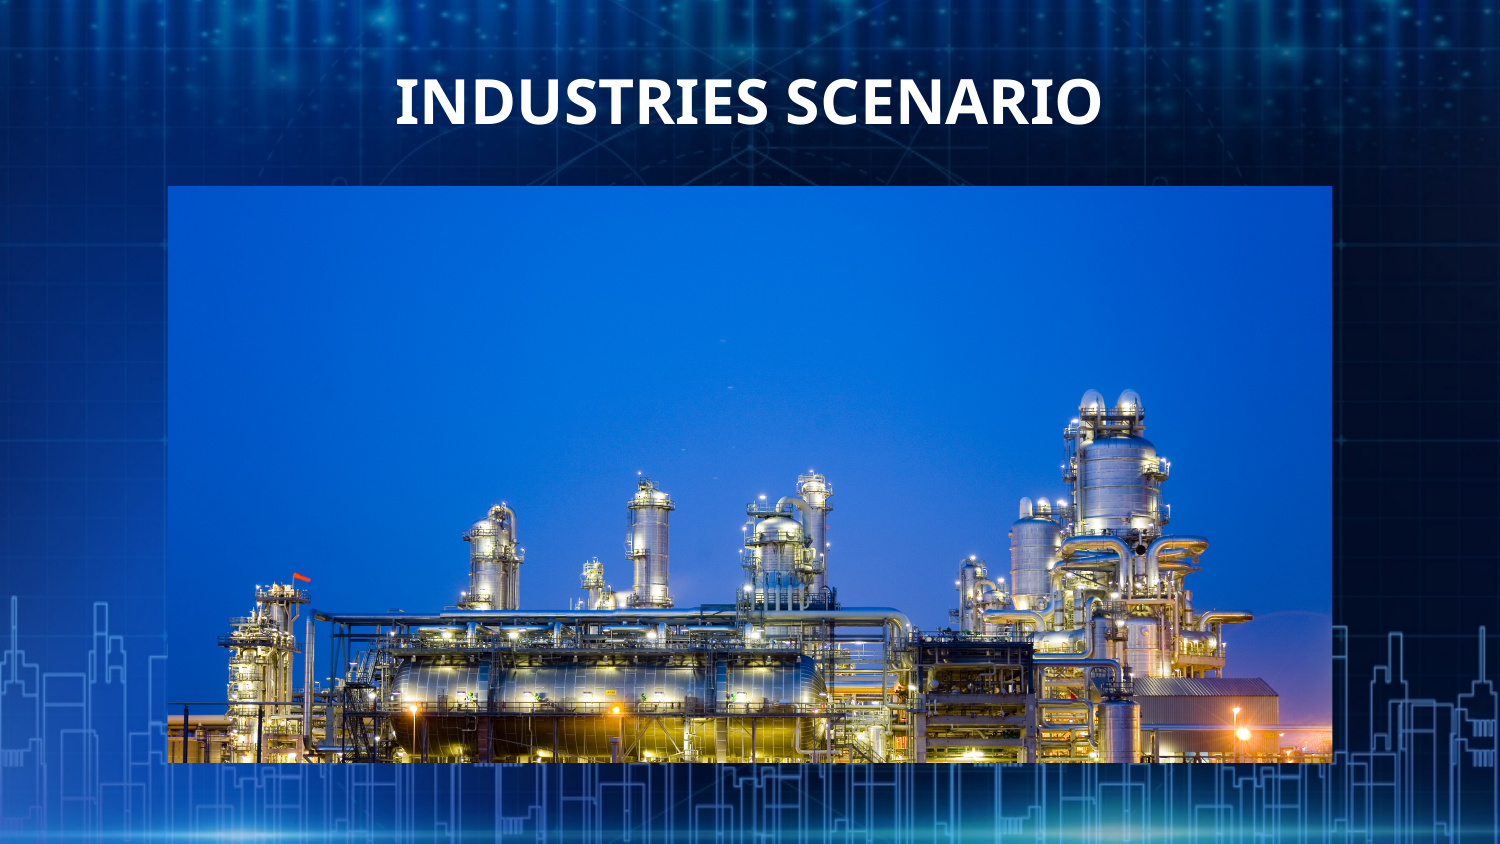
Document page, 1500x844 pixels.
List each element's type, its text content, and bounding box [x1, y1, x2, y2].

text_box INDUSTRIES SCENARIO [377, 47, 1123, 152]
picture [0, 0, 1500, 844]
